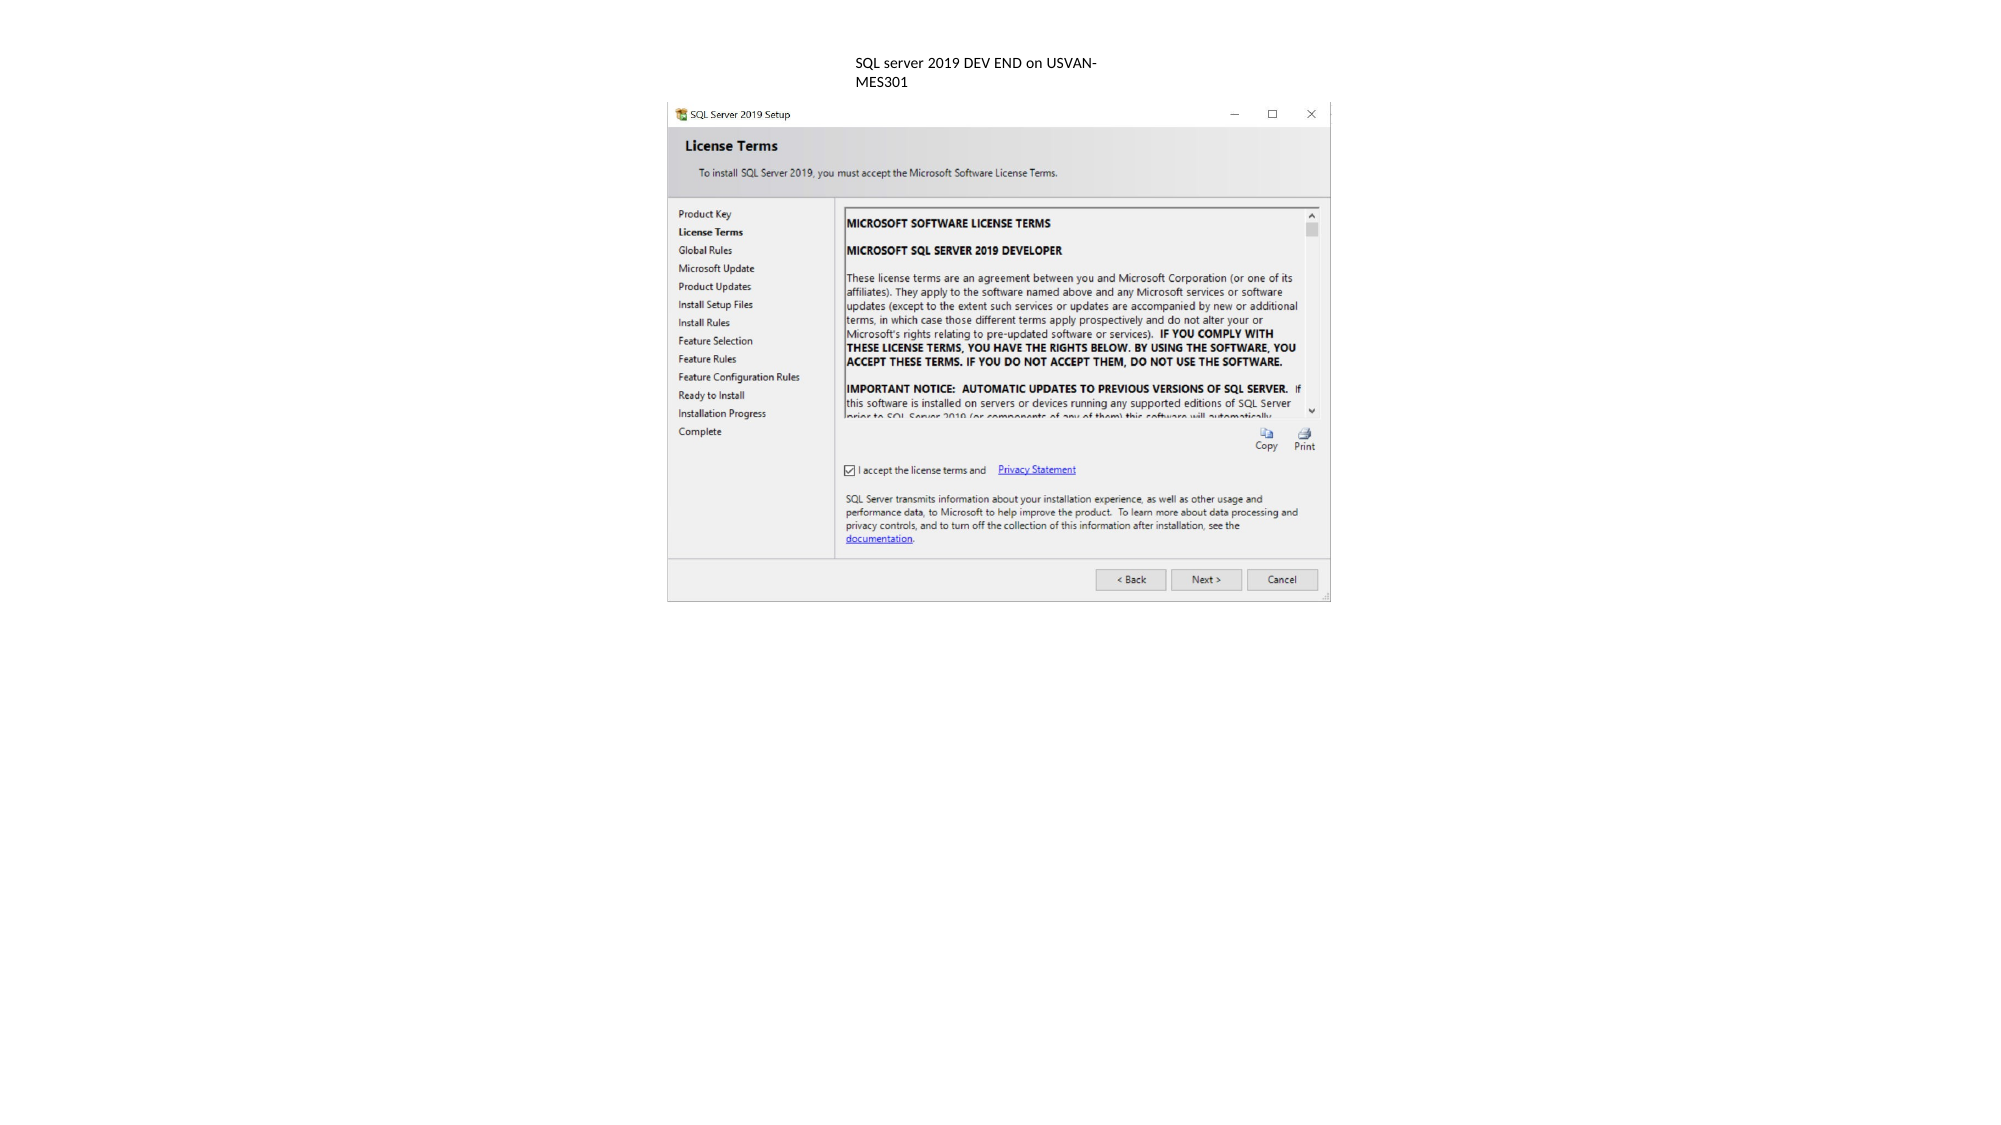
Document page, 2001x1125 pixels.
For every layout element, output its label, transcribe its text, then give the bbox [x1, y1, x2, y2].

text_box SQL server 2019 DEV END on USVAN-MES301 [854, 52, 1146, 91]
text_box [667, 102, 1333, 606]
